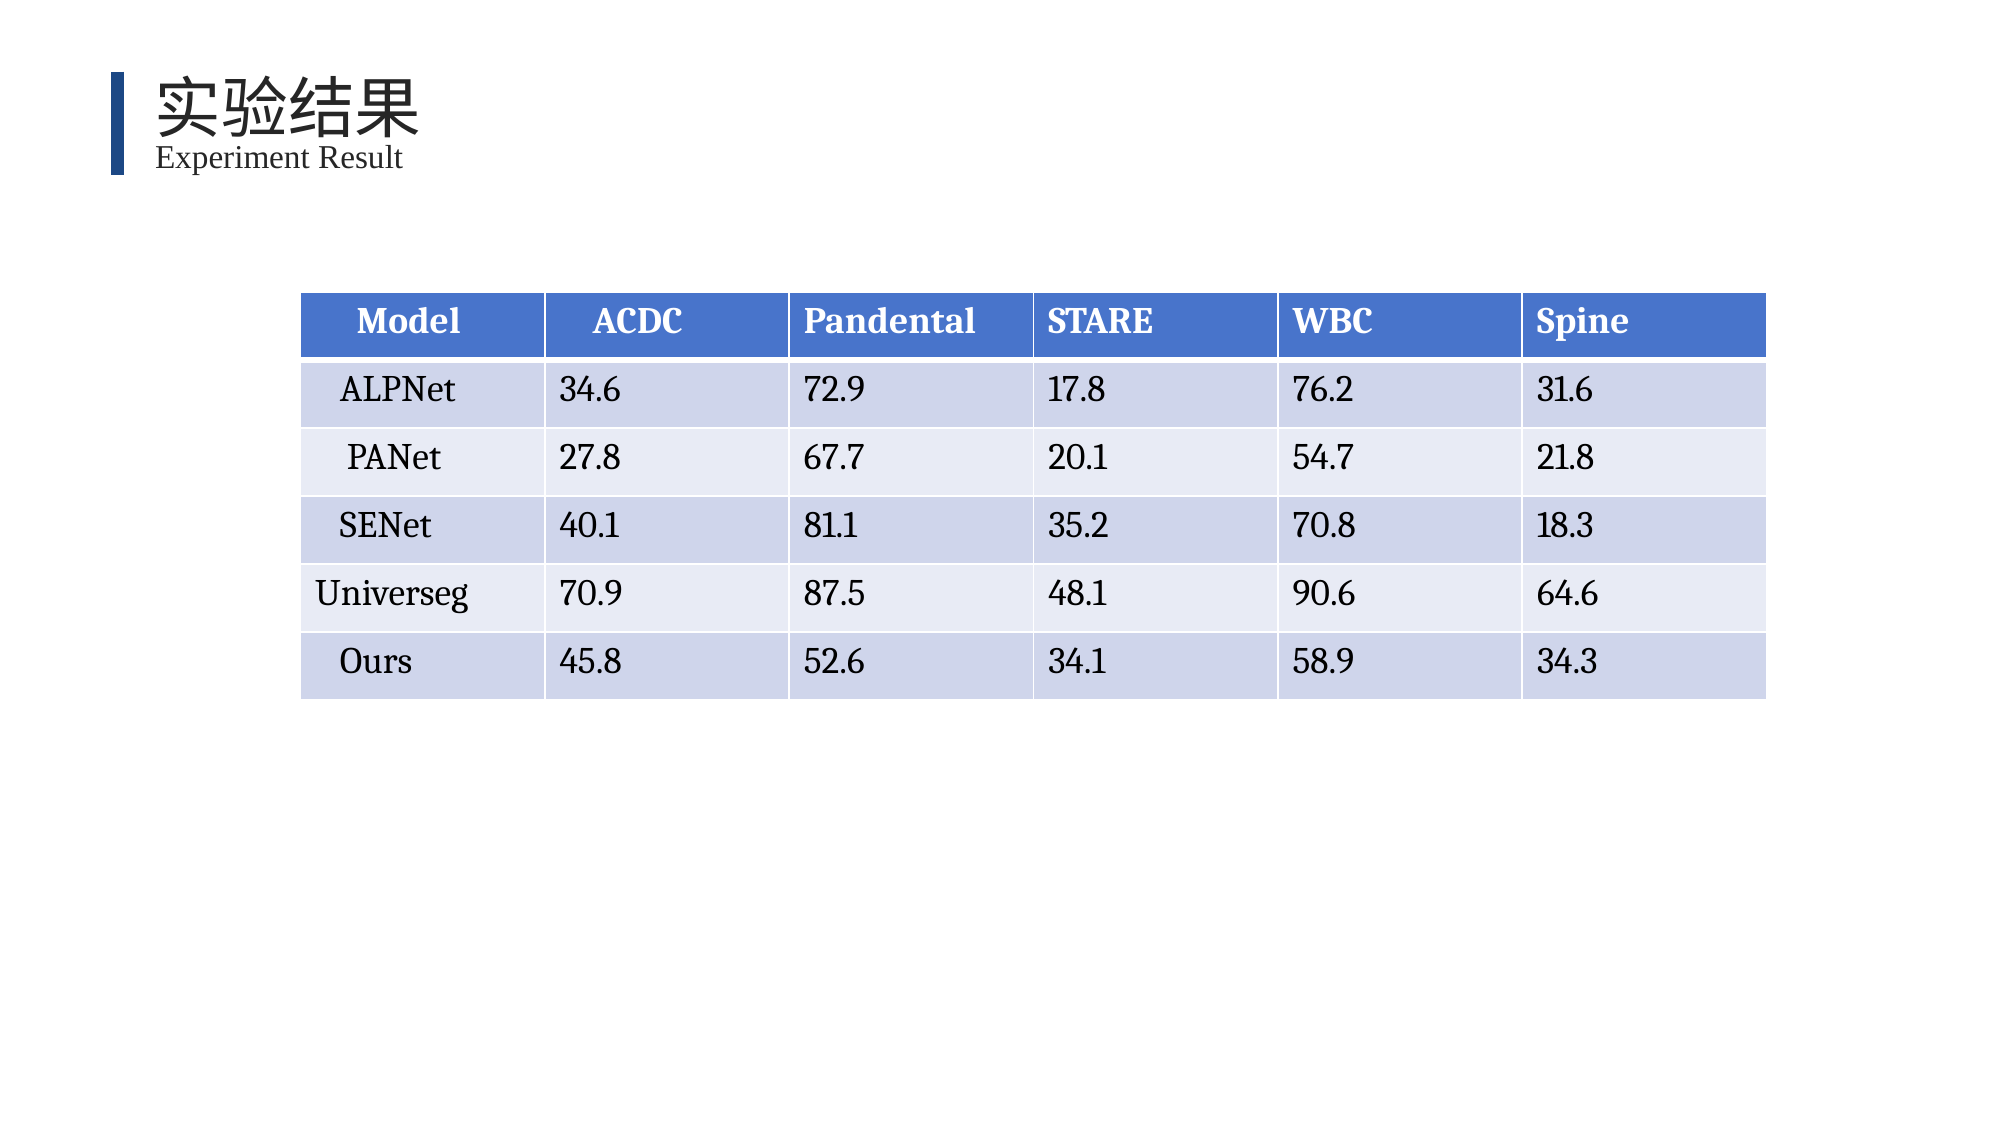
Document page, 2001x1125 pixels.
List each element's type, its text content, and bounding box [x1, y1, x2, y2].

table_header STARE [1034, 293, 1277, 357]
table_header Model [301, 293, 544, 357]
table_cell 27.8 [546, 429, 788, 495]
table_cell 52.6 [790, 633, 1033, 699]
text_box 实验结果 [0, 58, 784, 154]
table_cell 72.9 [790, 363, 1033, 427]
table_cell 31.6 [1523, 363, 1766, 427]
table_cell 64.6 [1523, 565, 1766, 631]
table_cell SENet [301, 497, 544, 563]
table_cell 90.6 [1279, 565, 1521, 631]
table_cell ALPNet [301, 363, 544, 427]
table_cell 67.7 [790, 429, 1033, 495]
text_box Experiment Result [131, 127, 672, 183]
table_header Spine [1523, 293, 1766, 357]
table_cell Universeg [301, 565, 544, 631]
table_cell 20.1 [1034, 429, 1277, 495]
table_cell 17.8 [1034, 363, 1277, 427]
table_cell 40.1 [546, 497, 788, 563]
table_cell 54.7 [1279, 429, 1521, 495]
table_cell 18.3 [1523, 497, 1766, 563]
table_cell 70.8 [1279, 497, 1521, 563]
table_cell 58.9 [1279, 633, 1521, 699]
table_cell 45.8 [546, 633, 788, 699]
table_header WBC [1279, 293, 1521, 357]
table_cell PANet [301, 429, 544, 495]
table_cell 48.1 [1034, 565, 1277, 631]
table_cell 34.1 [1034, 633, 1277, 699]
table_header ACDC [546, 293, 788, 357]
table_cell 34.6 [546, 363, 788, 427]
table_cell 34.3 [1523, 633, 1766, 699]
table_cell 35.2 [1034, 497, 1277, 563]
table_cell 87.5 [790, 565, 1033, 631]
table_cell 21.8 [1523, 429, 1766, 495]
table_cell 81.1 [790, 497, 1033, 563]
table_header Pandental [790, 293, 1033, 357]
table_cell Ours [301, 633, 544, 699]
table_cell 70.9 [546, 565, 788, 631]
table_cell 76.2 [1279, 363, 1521, 427]
